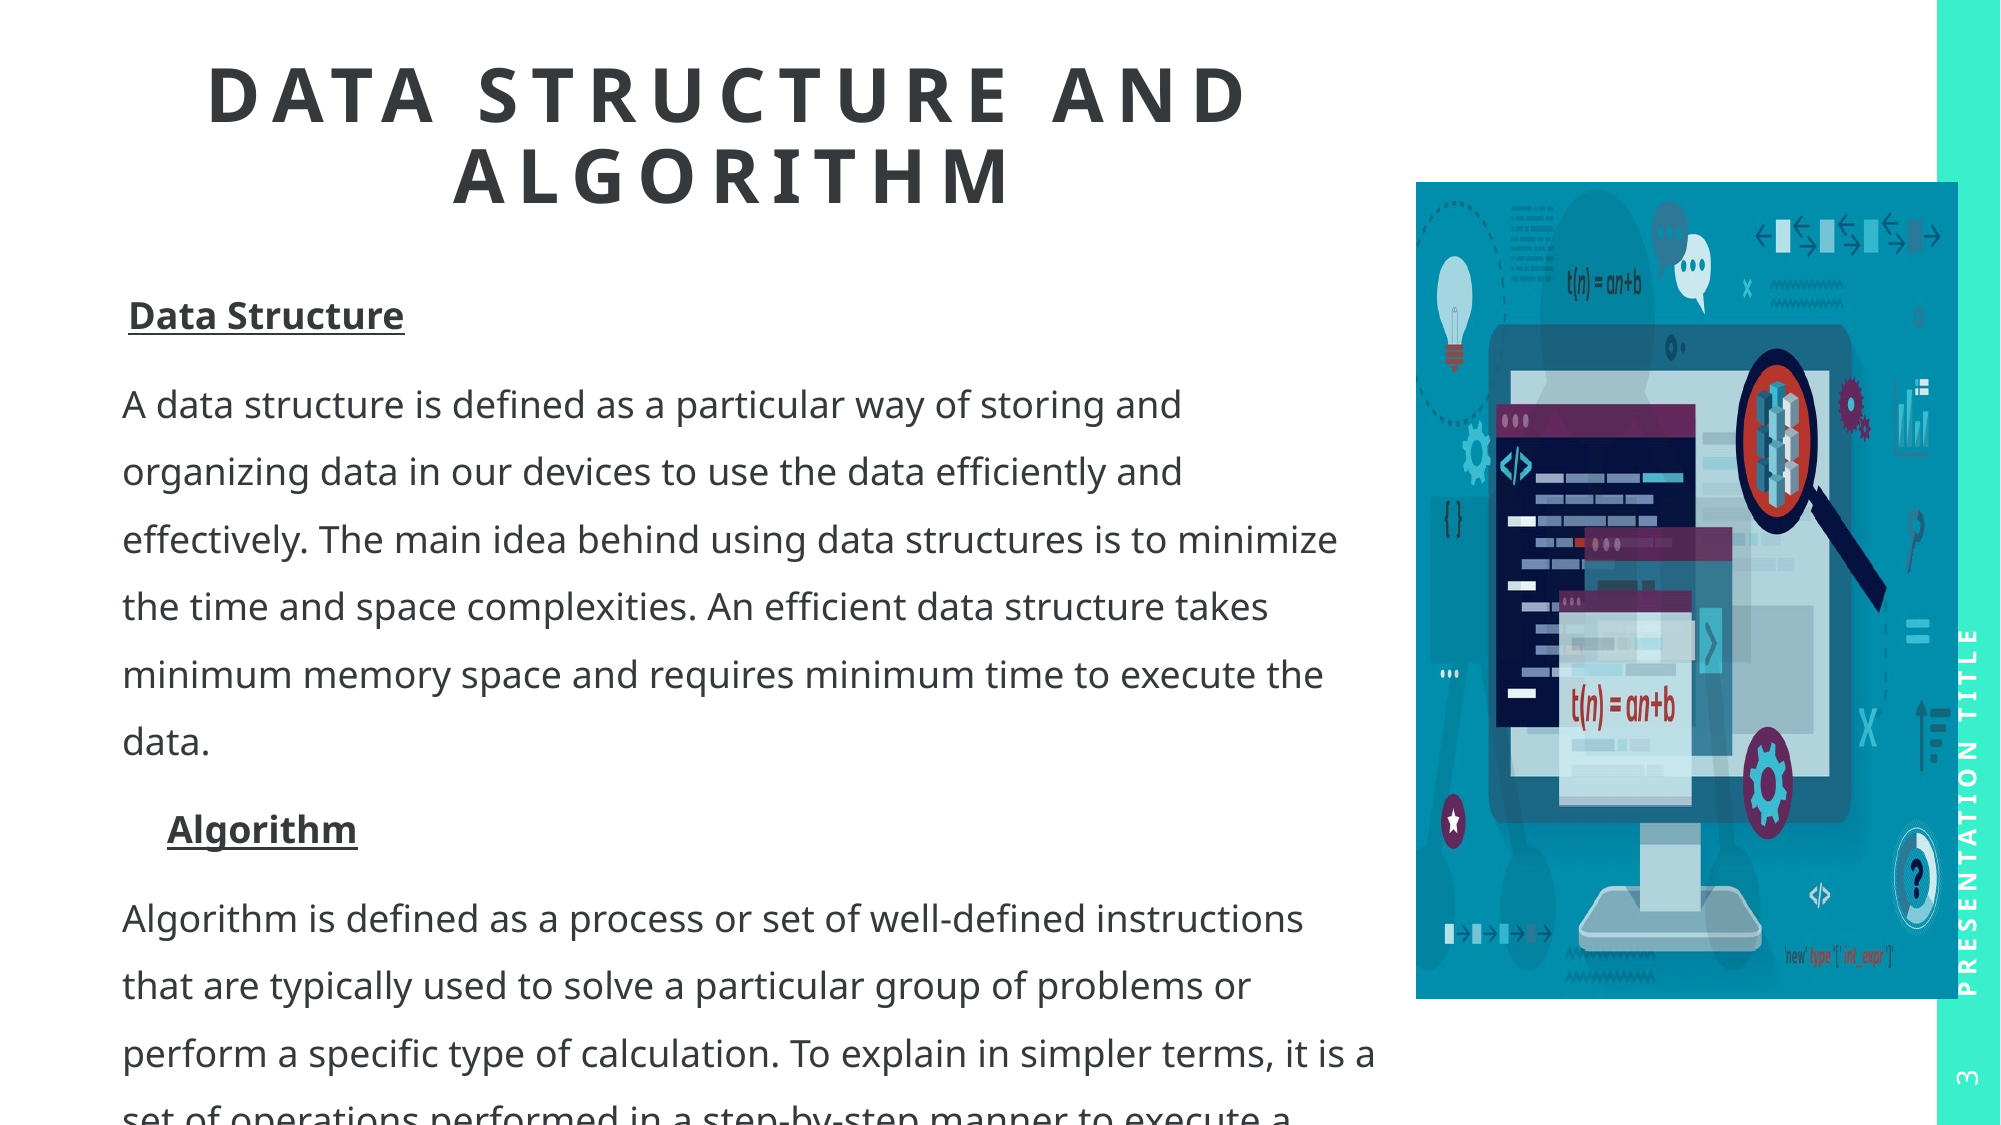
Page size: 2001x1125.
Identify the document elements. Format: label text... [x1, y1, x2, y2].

footer Presentation Title [1937, 0, 2000, 1032]
list Data Structure A data structure is defined as a particular way of storing and organizing data in our devices to use the data efficiently and effectively. The main idea behind using data structures is to minimize the time and space complexities. An efficient data structure takes minimum memory space and requires minimum time to execute the data. Algorithm Algorithm is defined as a process or set of well-defined instructions that are typically used to solve a particular group of problems or perform a specific type of calculation. To explain in simpler terms, it is a set of operations performed in a step-by-step manner to execute a task. [122, 269, 1380, 856]
title DATA STRUCTURE AND ALGORITHM [122, 57, 1343, 219]
picture [1416, 182, 1958, 999]
slide_number 3 [1937, 1032, 2000, 1125]
picture [1416, 391, 1425, 405]
